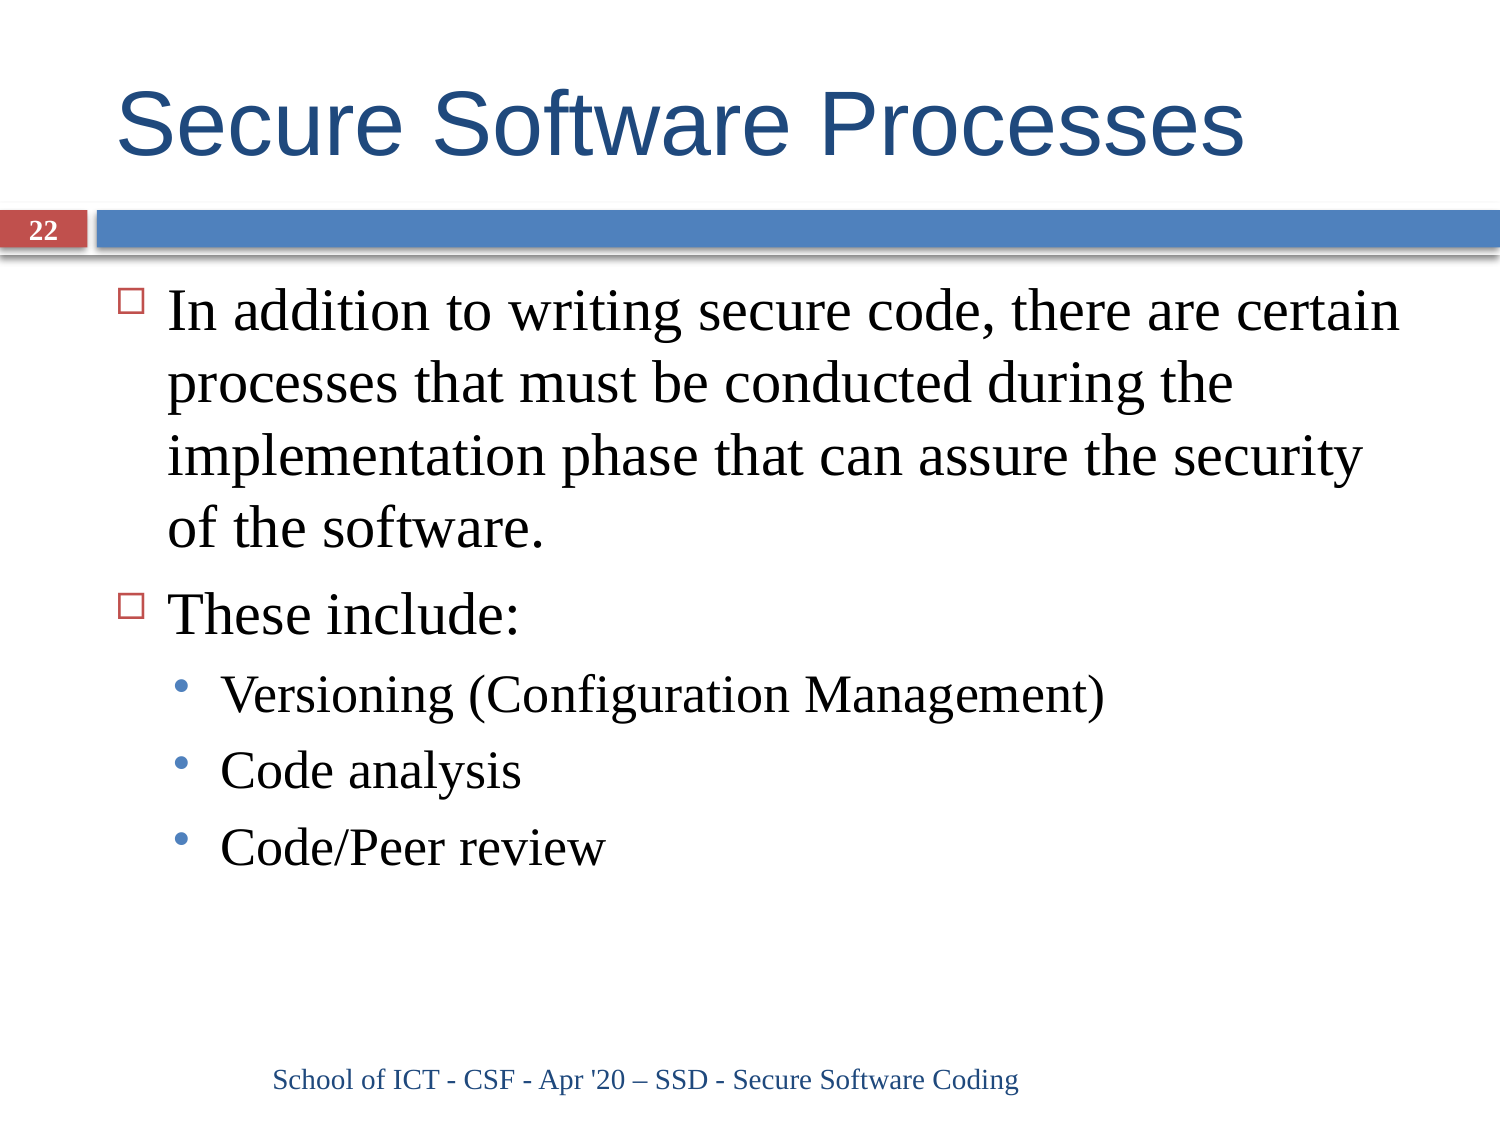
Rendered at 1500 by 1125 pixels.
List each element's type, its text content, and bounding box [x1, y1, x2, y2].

slide_number 22 [0, 208, 88, 249]
title Secure Software Processes [100, 37, 1438, 200]
list In addition to writing secure code, there are certain processes that must be conducted during the implementation phase that can assure the security of the software. These include: Versioning (Configuration Management) Code analysis Code/Peer review [100, 262, 1438, 1000]
footer School of ICT - CSF - Apr '20 – SSD - Secure Software Coding [99, 1048, 1035, 1108]
